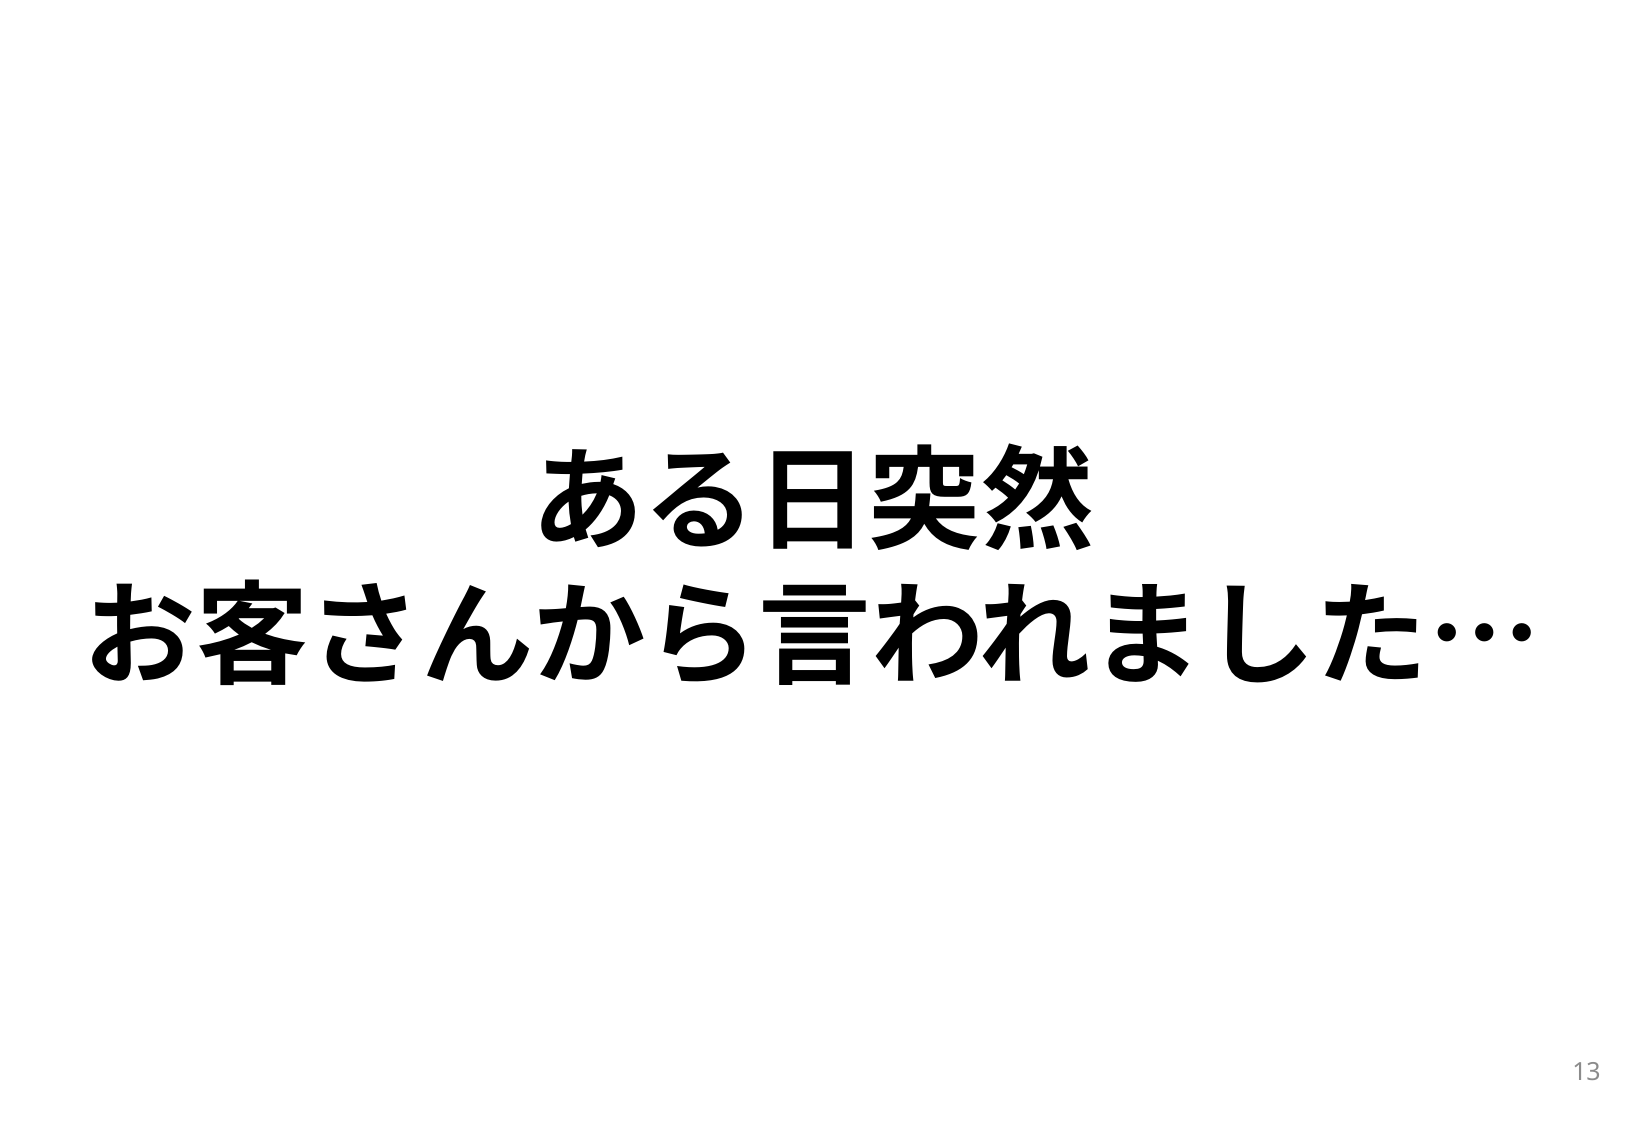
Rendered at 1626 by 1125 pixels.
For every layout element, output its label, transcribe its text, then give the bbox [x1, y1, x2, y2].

title ある日突然 お客さんから言われました… [0, 420, 1625, 823]
slide_number 13 [1236, 1042, 1616, 1103]
